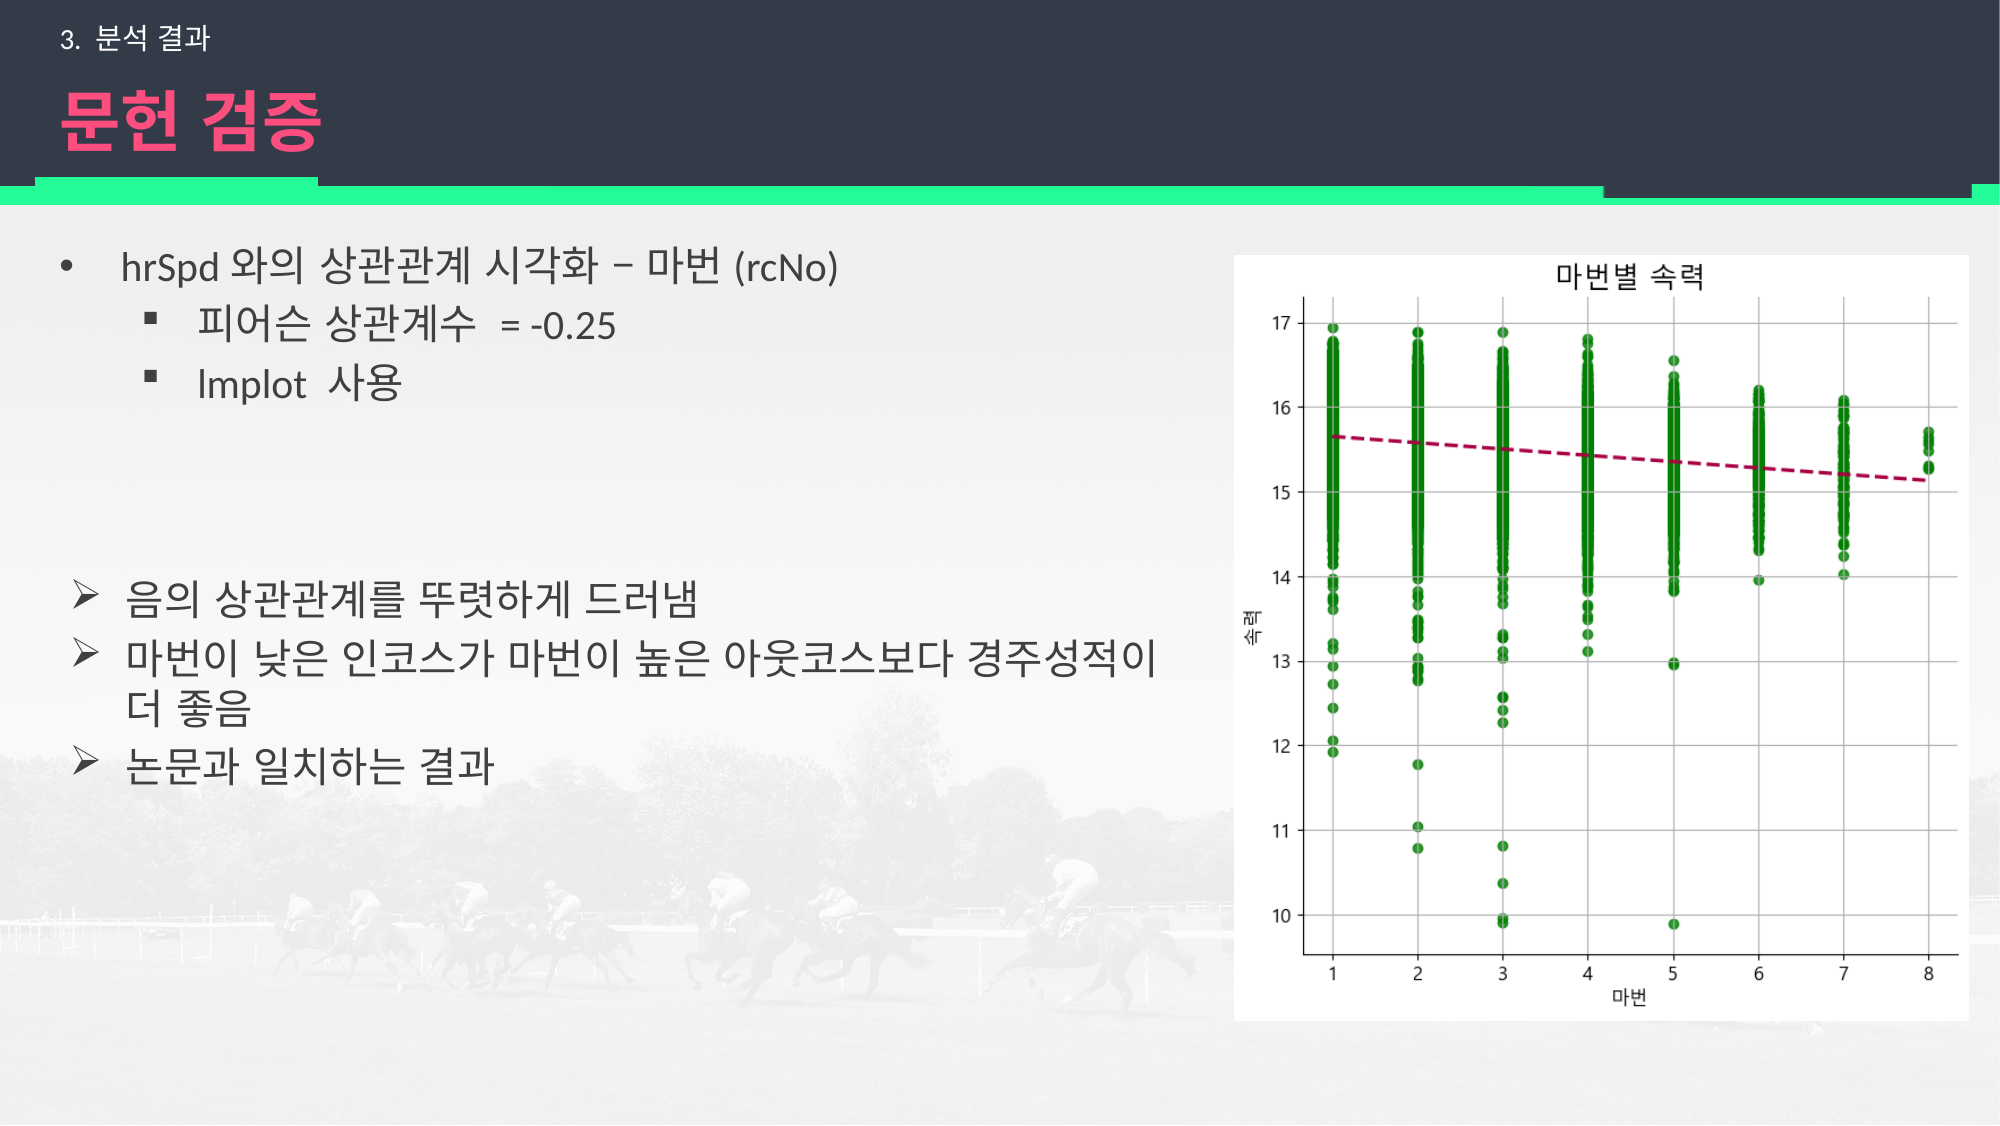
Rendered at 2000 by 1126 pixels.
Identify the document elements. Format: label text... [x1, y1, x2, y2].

list hrSpd와의 상관관계 시각화 – 마번(rcNo) 피어슨 상관계수 = -0.25 lmplot 사용 음의 상관관계를 뚜렷하게 드러냄 마번이 낮은 인코스가 마번이 높은 아웃코스보다 경주성적이 더 좋음 논문과 일치하는 결과 [43, 231, 1874, 1024]
picture [0, 0, 2000, 1125]
text_box 3. 분석 결과 [43, 0, 1401, 103]
title 문헌 검증 [43, 103, 1401, 186]
